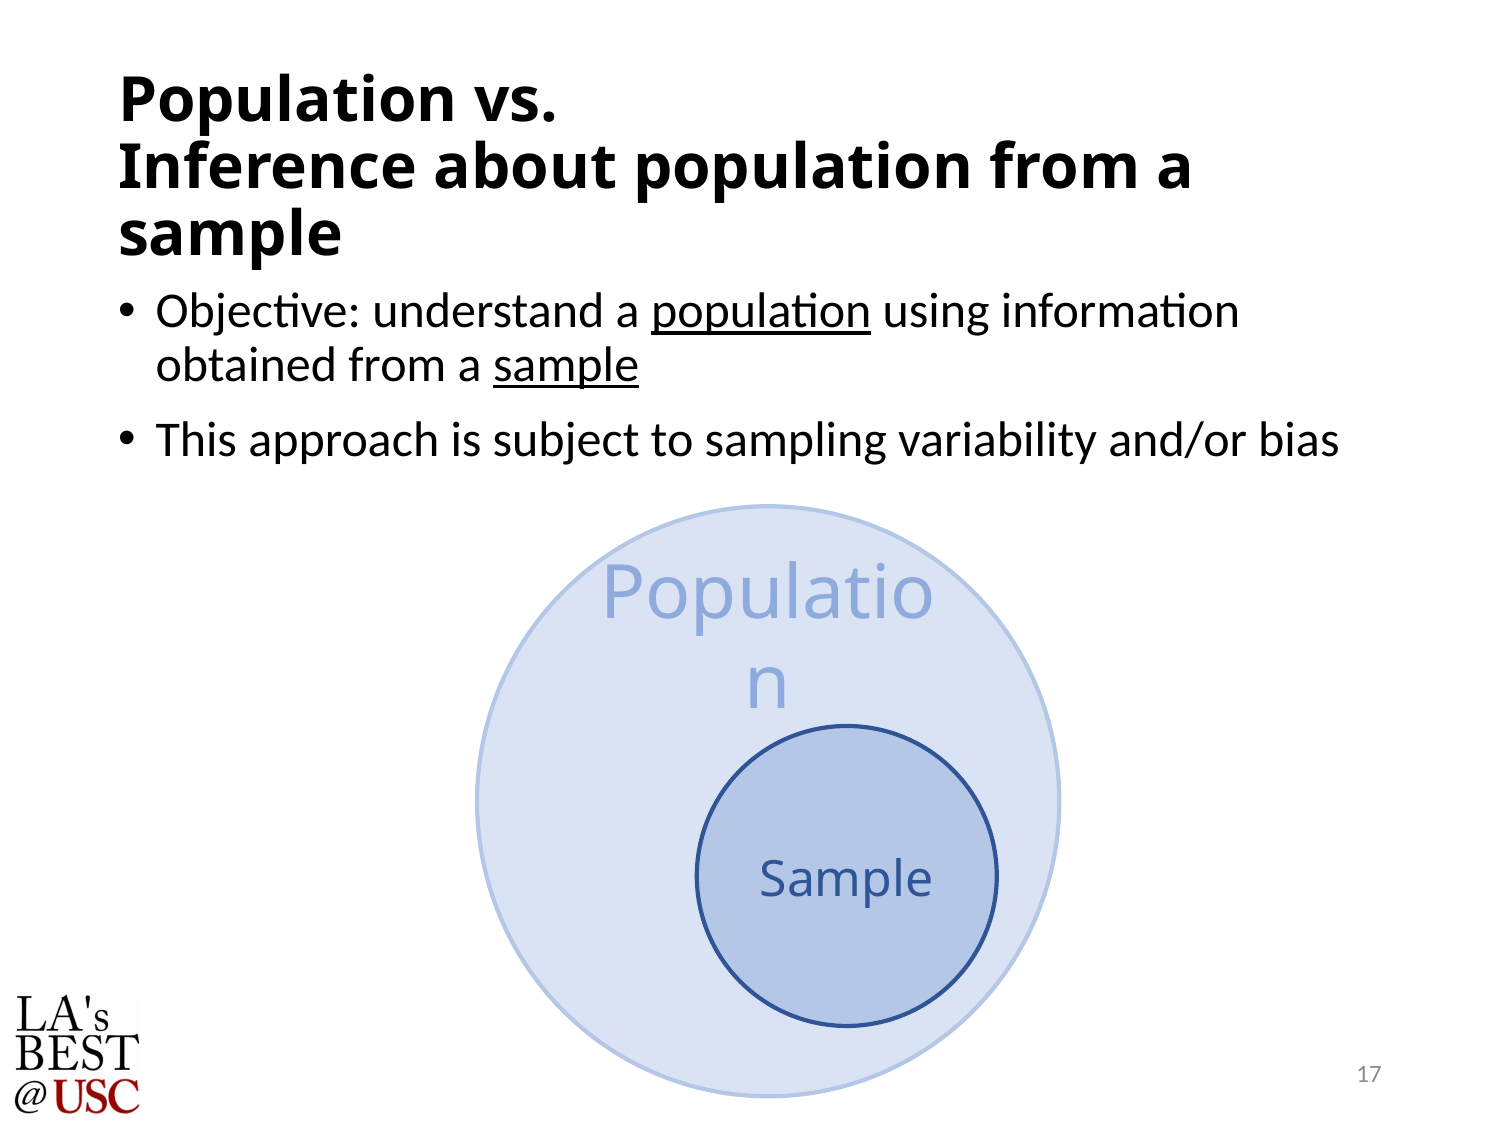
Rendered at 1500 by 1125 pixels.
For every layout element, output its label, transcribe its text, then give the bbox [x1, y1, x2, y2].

title Population vs. Inference about population from a sample [103, 59, 1397, 277]
picture [14, 994, 140, 1115]
list Objective: understand a population using information obtained from a sample This approach is subject to sampling variability and/or bias [103, 277, 1397, 1014]
slide_number 17 [1059, 1042, 1397, 1103]
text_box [477, 506, 1060, 1097]
